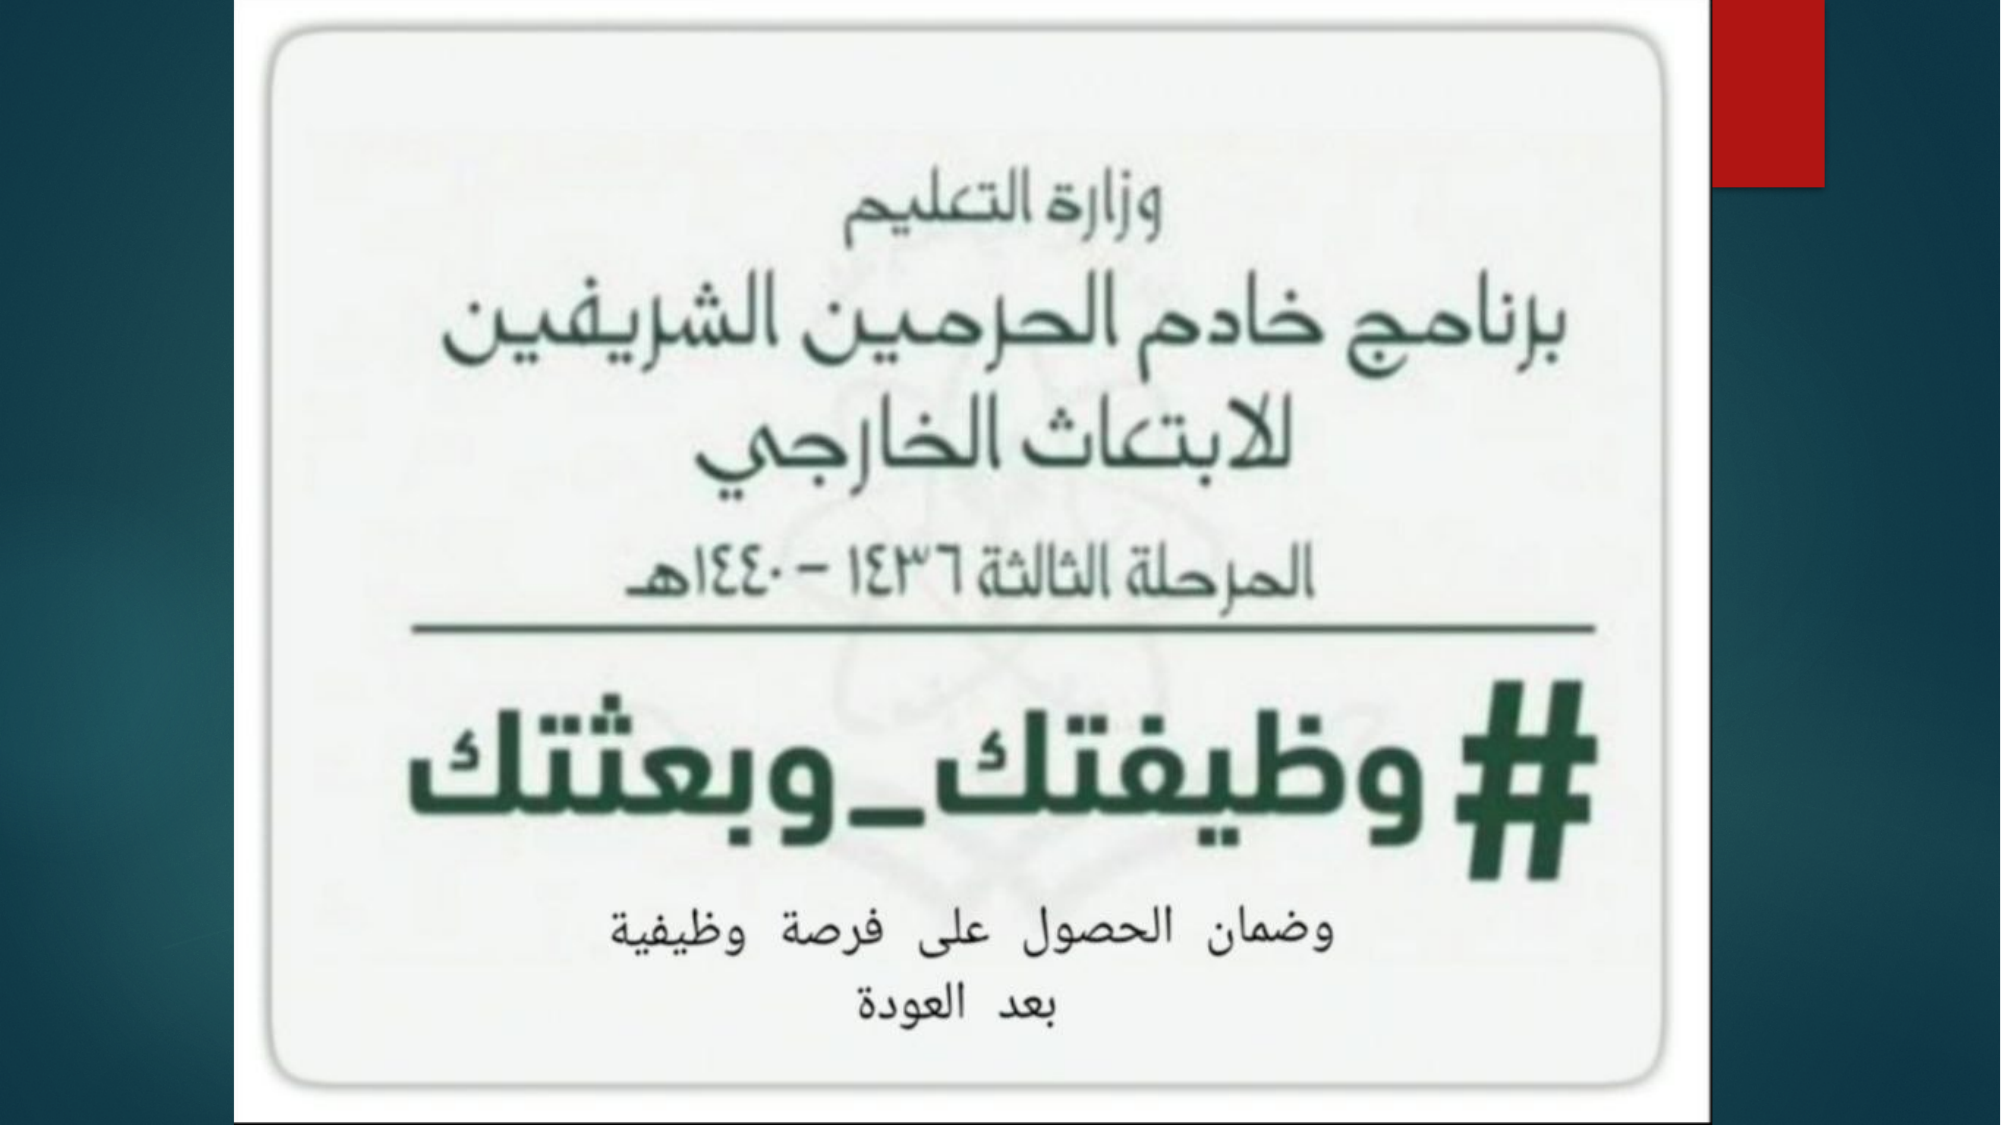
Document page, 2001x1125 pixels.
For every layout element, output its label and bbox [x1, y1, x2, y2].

picture [0, 0, 1713, 1125]
